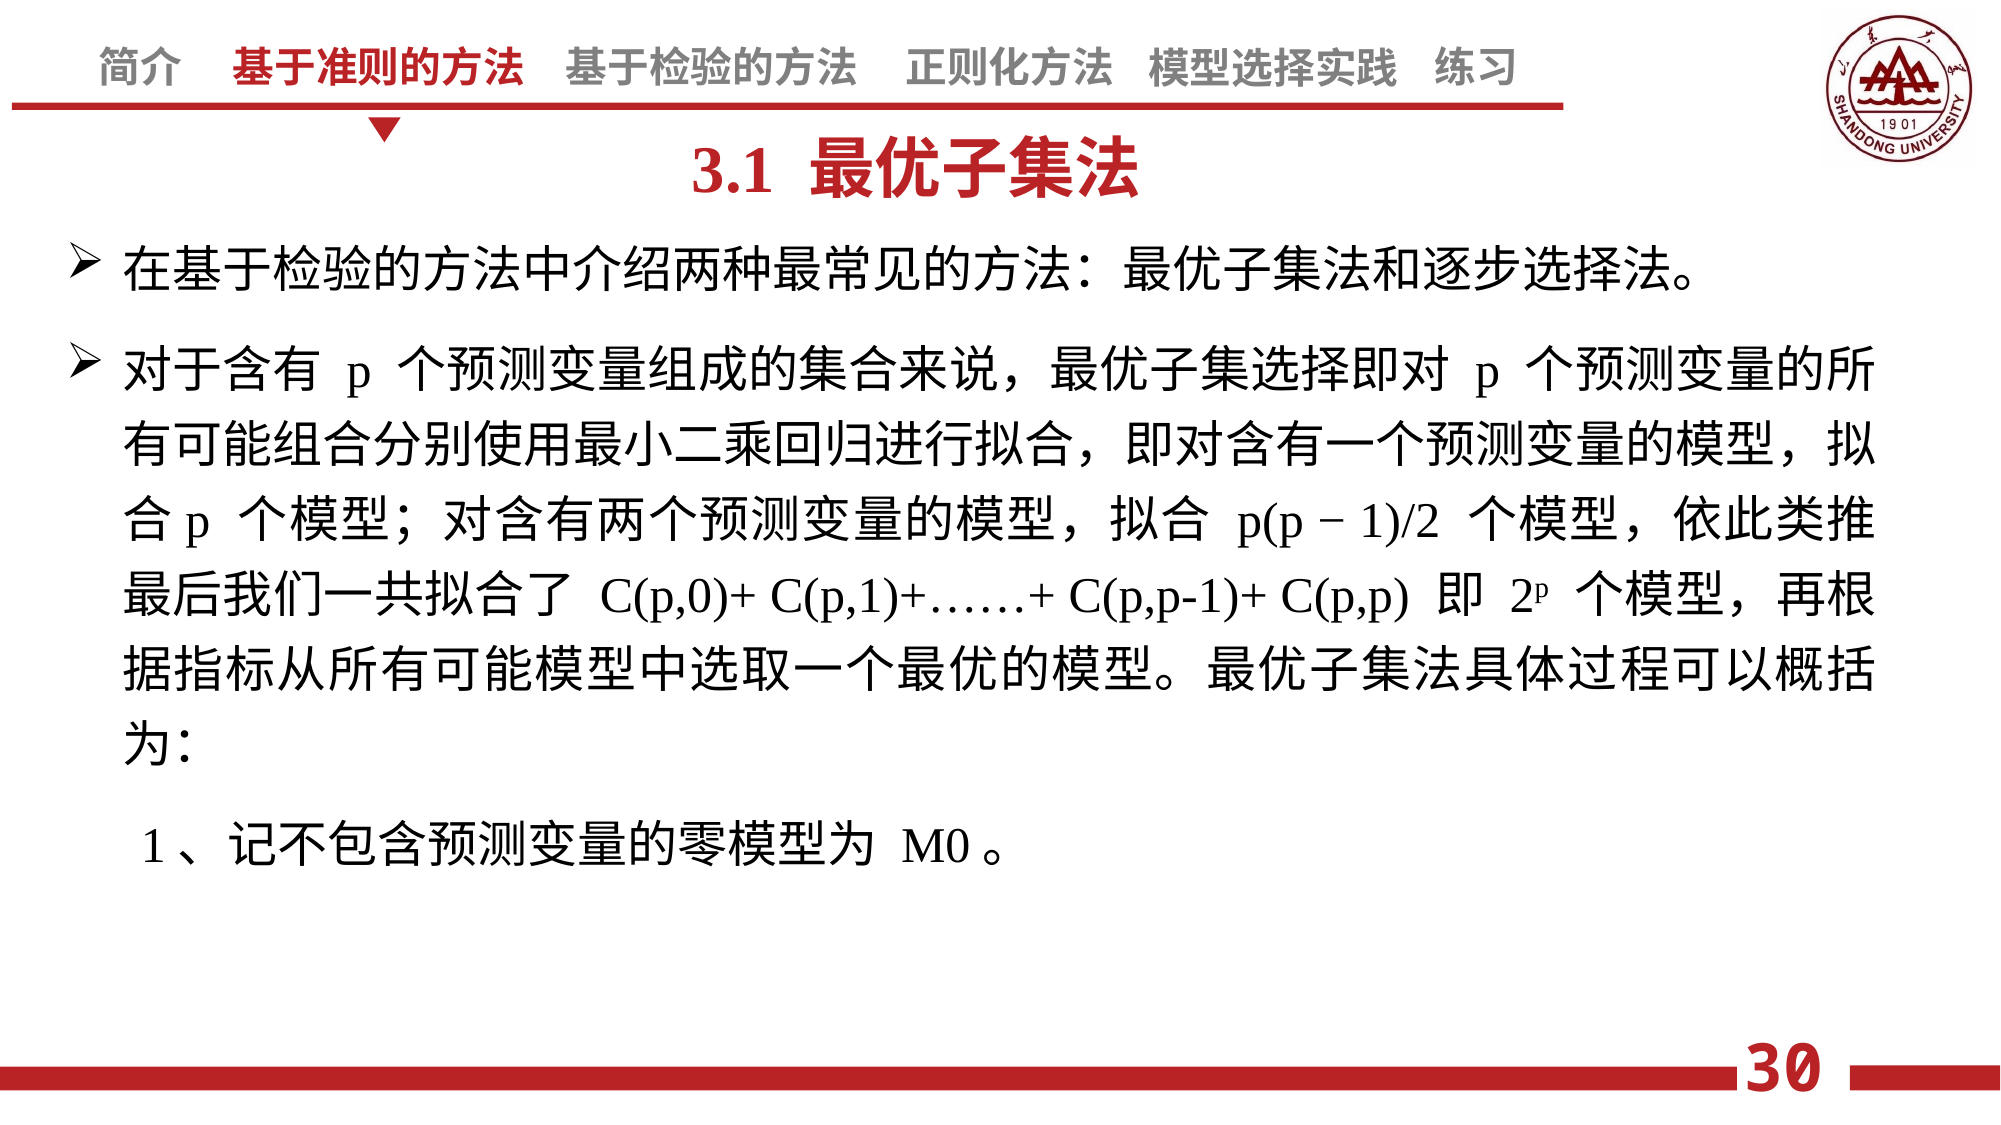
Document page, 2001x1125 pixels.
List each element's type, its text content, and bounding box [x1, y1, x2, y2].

text_box 在基于检验的方法中介绍两种最常见的方法：最优子集法和逐步选择法。 对于含有 p 个预测变量组成的集合来说，最优子集选择即对 p 个预测变量的所有可能组合分别使用最小二乘回归进行拟合，即对含有一个预测变量的模型，拟合p 个模型；对含有两个预测变量的模型，拟合 p(p − 1)/2 个模型，依此类推最后我们一共拟合了 C(p,0)+ C(p,1)+……+ C(p,p-1)+ C(p,p) 即 2p 个模型，再根据指标从所有可能模型中选取一个最优的模型。最优子集法具体过程可以概括为： 1、记不包含预测变量的零模型为 M0。 [51, 214, 1892, 880]
text_box 3.1 最优子集法 [664, 118, 1221, 214]
picture [1820, 9, 1977, 167]
